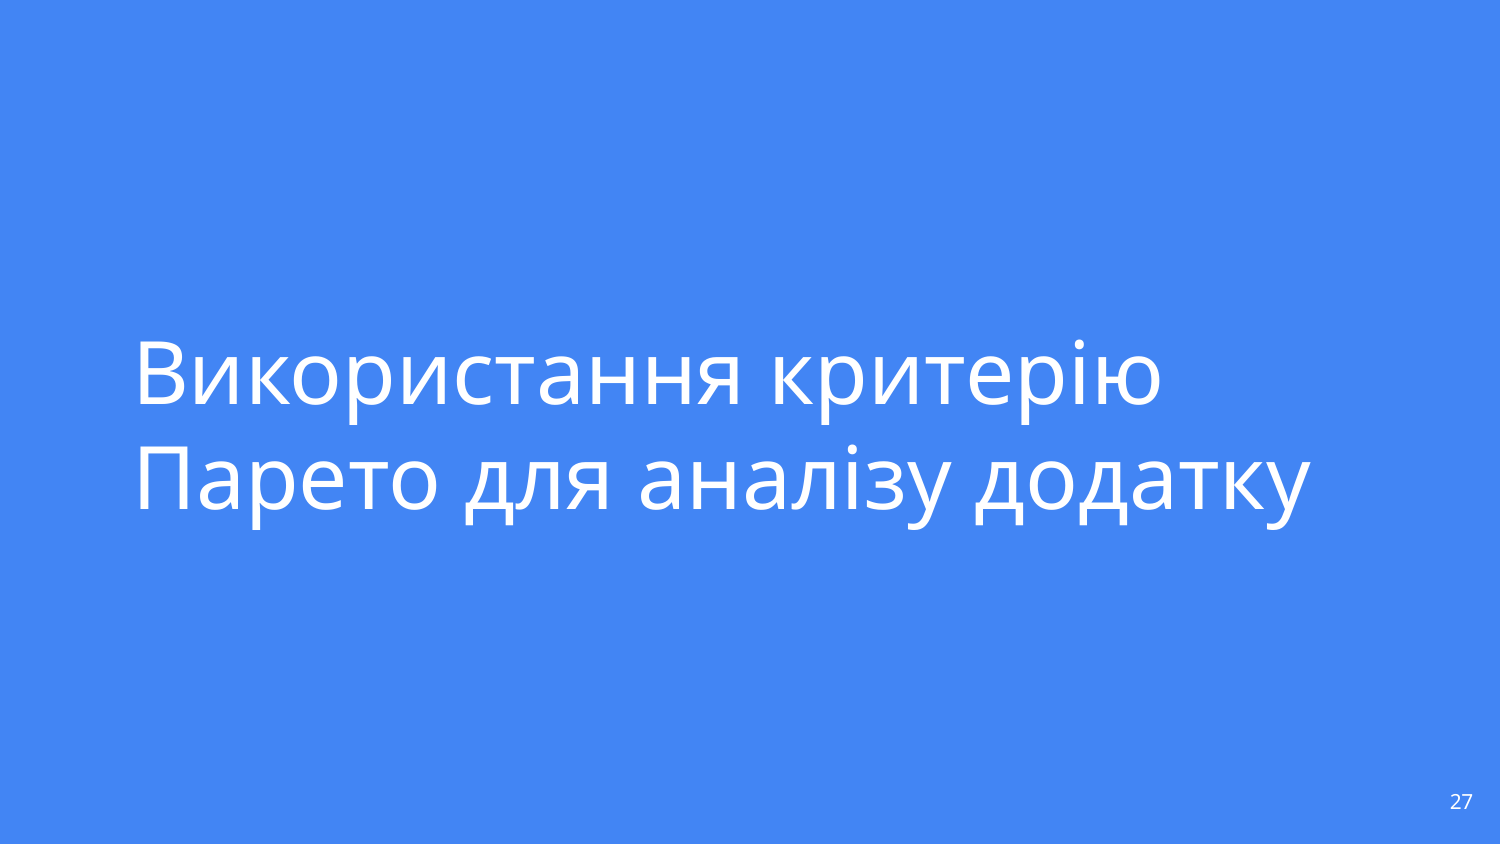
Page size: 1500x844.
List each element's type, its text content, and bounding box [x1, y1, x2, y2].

title Використання критерію Парето для аналізу додатку [117, 338, 1466, 505]
slide_number ‹#› [1398, 770, 1489, 835]
